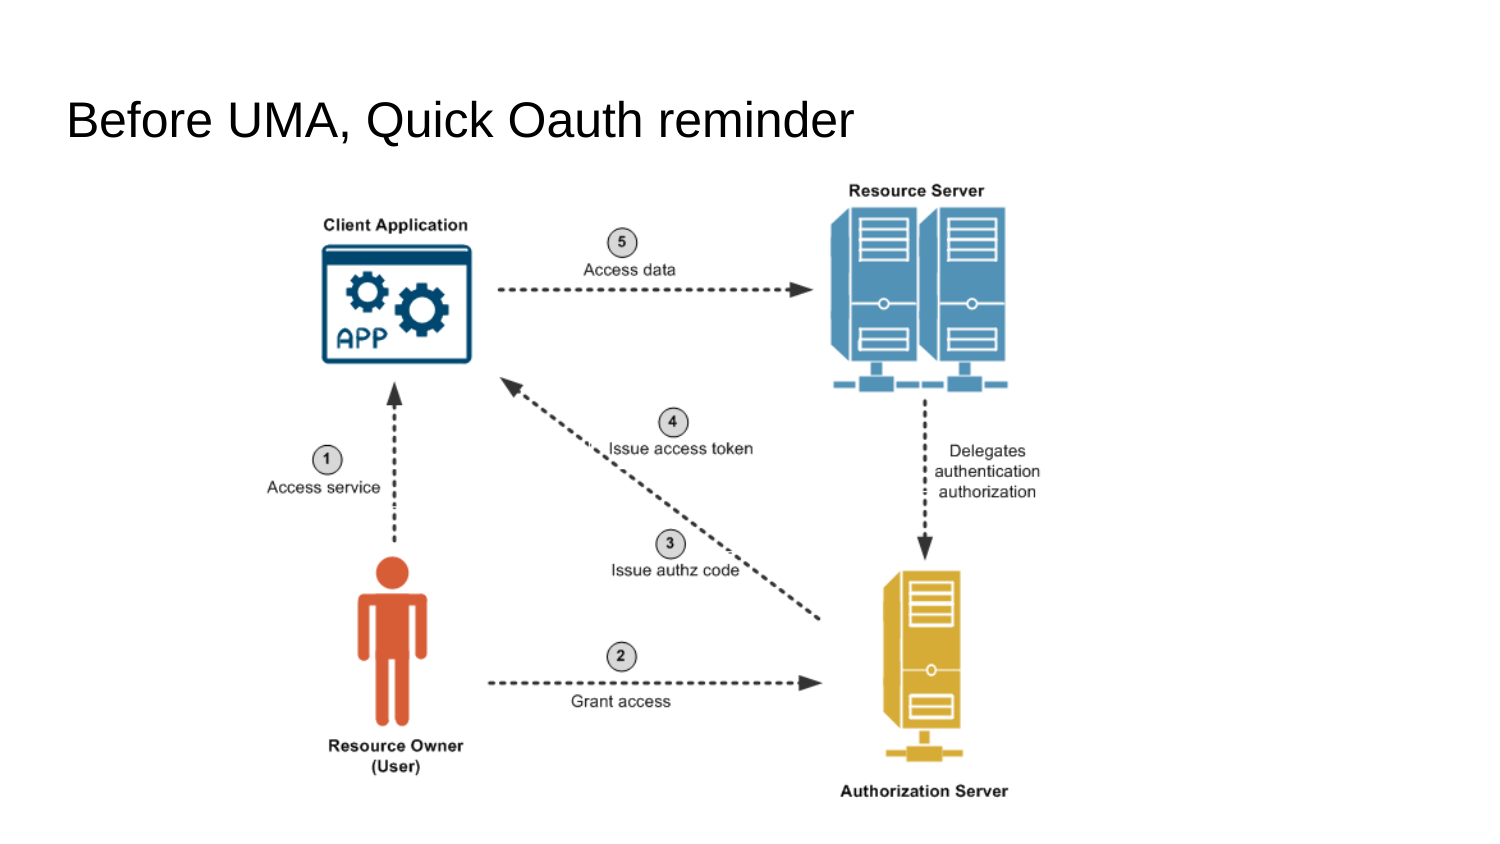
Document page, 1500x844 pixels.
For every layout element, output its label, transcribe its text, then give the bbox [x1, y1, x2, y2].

picture [231, 174, 1080, 811]
title Before UMA, Quick Oauth reminder [51, 72, 1449, 167]
